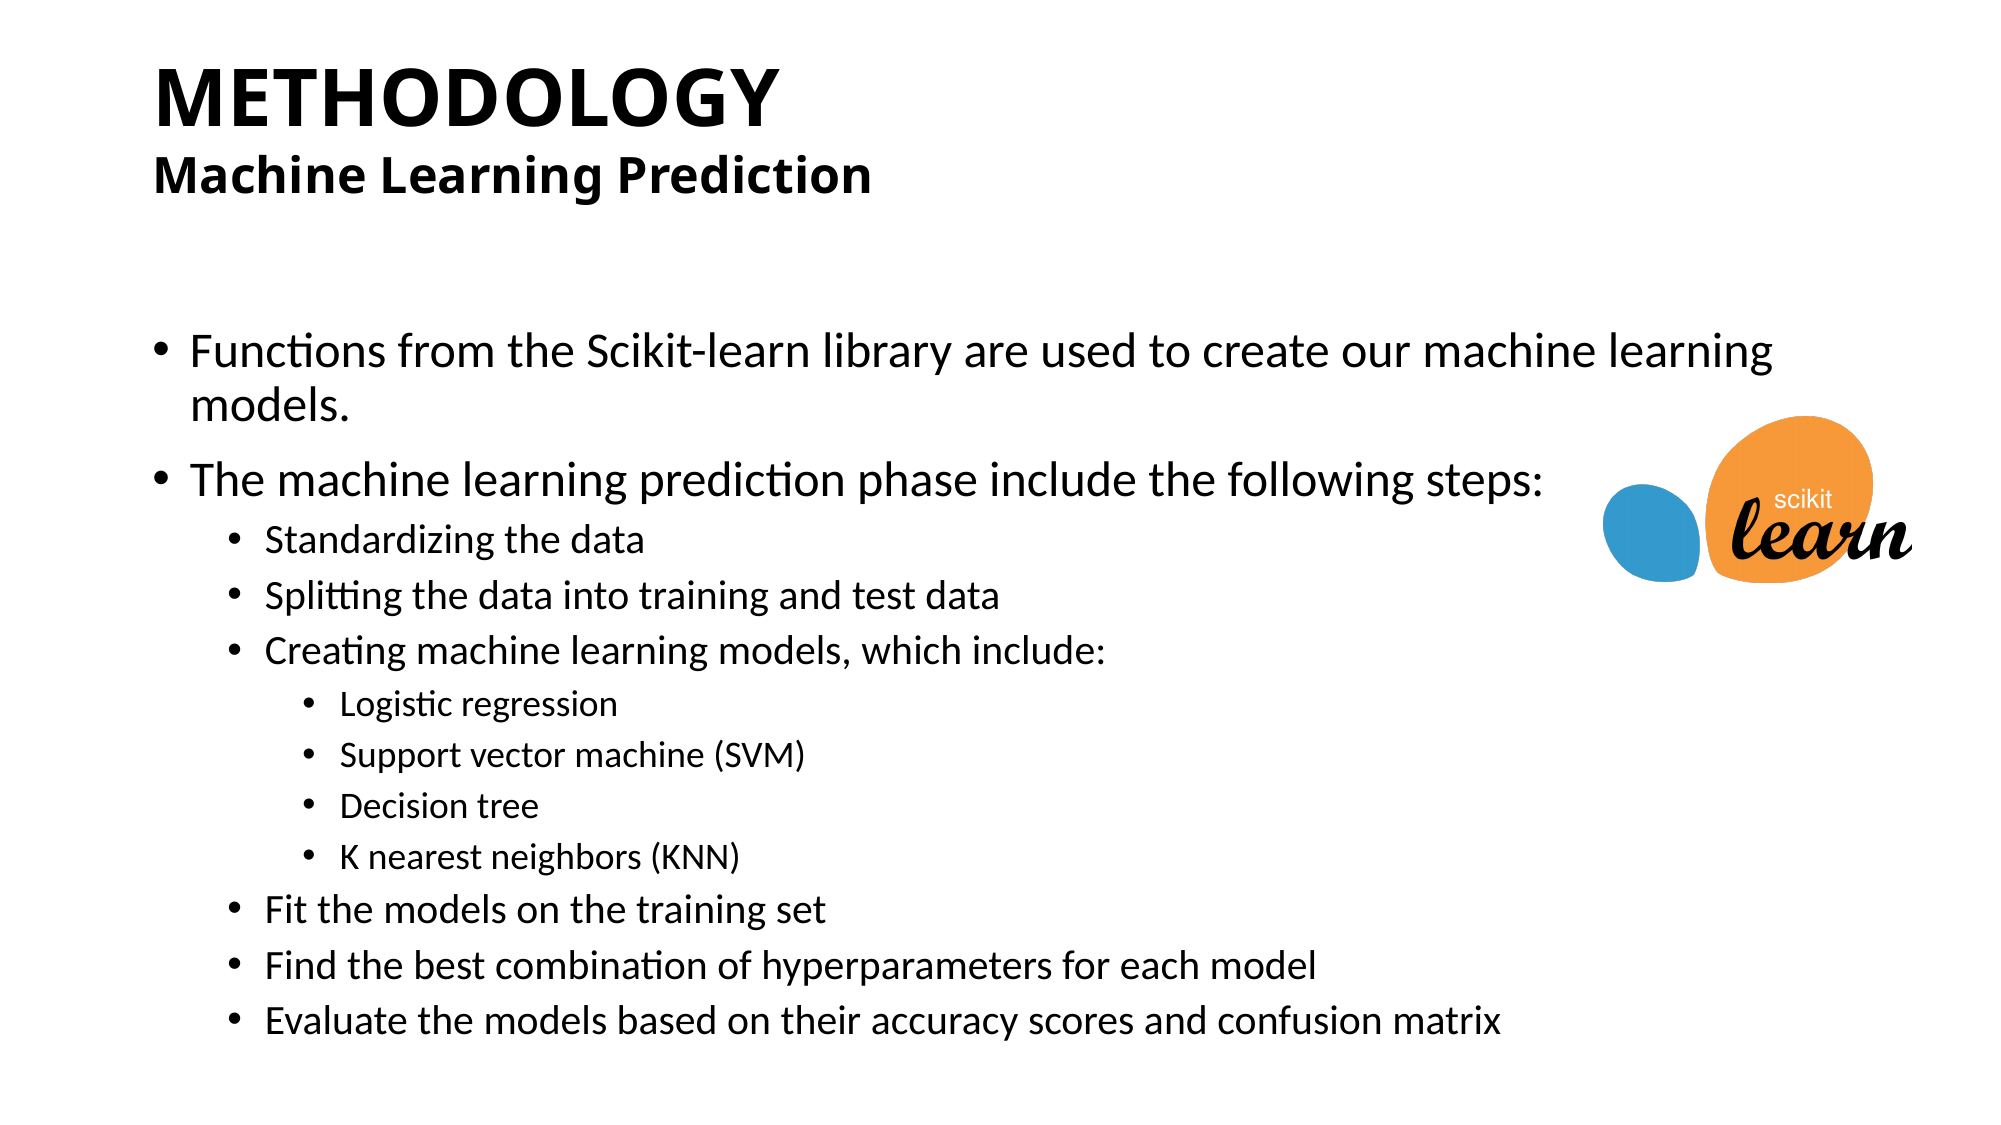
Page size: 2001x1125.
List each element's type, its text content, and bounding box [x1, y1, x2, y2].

text_box METHODOLOGY Machine Learning Prediction [137, 49, 2000, 213]
picture [1603, 416, 1912, 583]
list Functions from the Scikit-learn library are used to create our machine learning models. The machine learning prediction phase include the following steps: Standardizing the data Splitting the data into training and test data Creating machine learning models, which include: Logistic regression Support vector machine (SVM) Decision tree K nearest neighbors (KNN) Fit the models on the training set Find the best combination of hyperparameters for each model Evaluate the models based on their accuracy scores and confusion matrix [137, 317, 1863, 1104]
